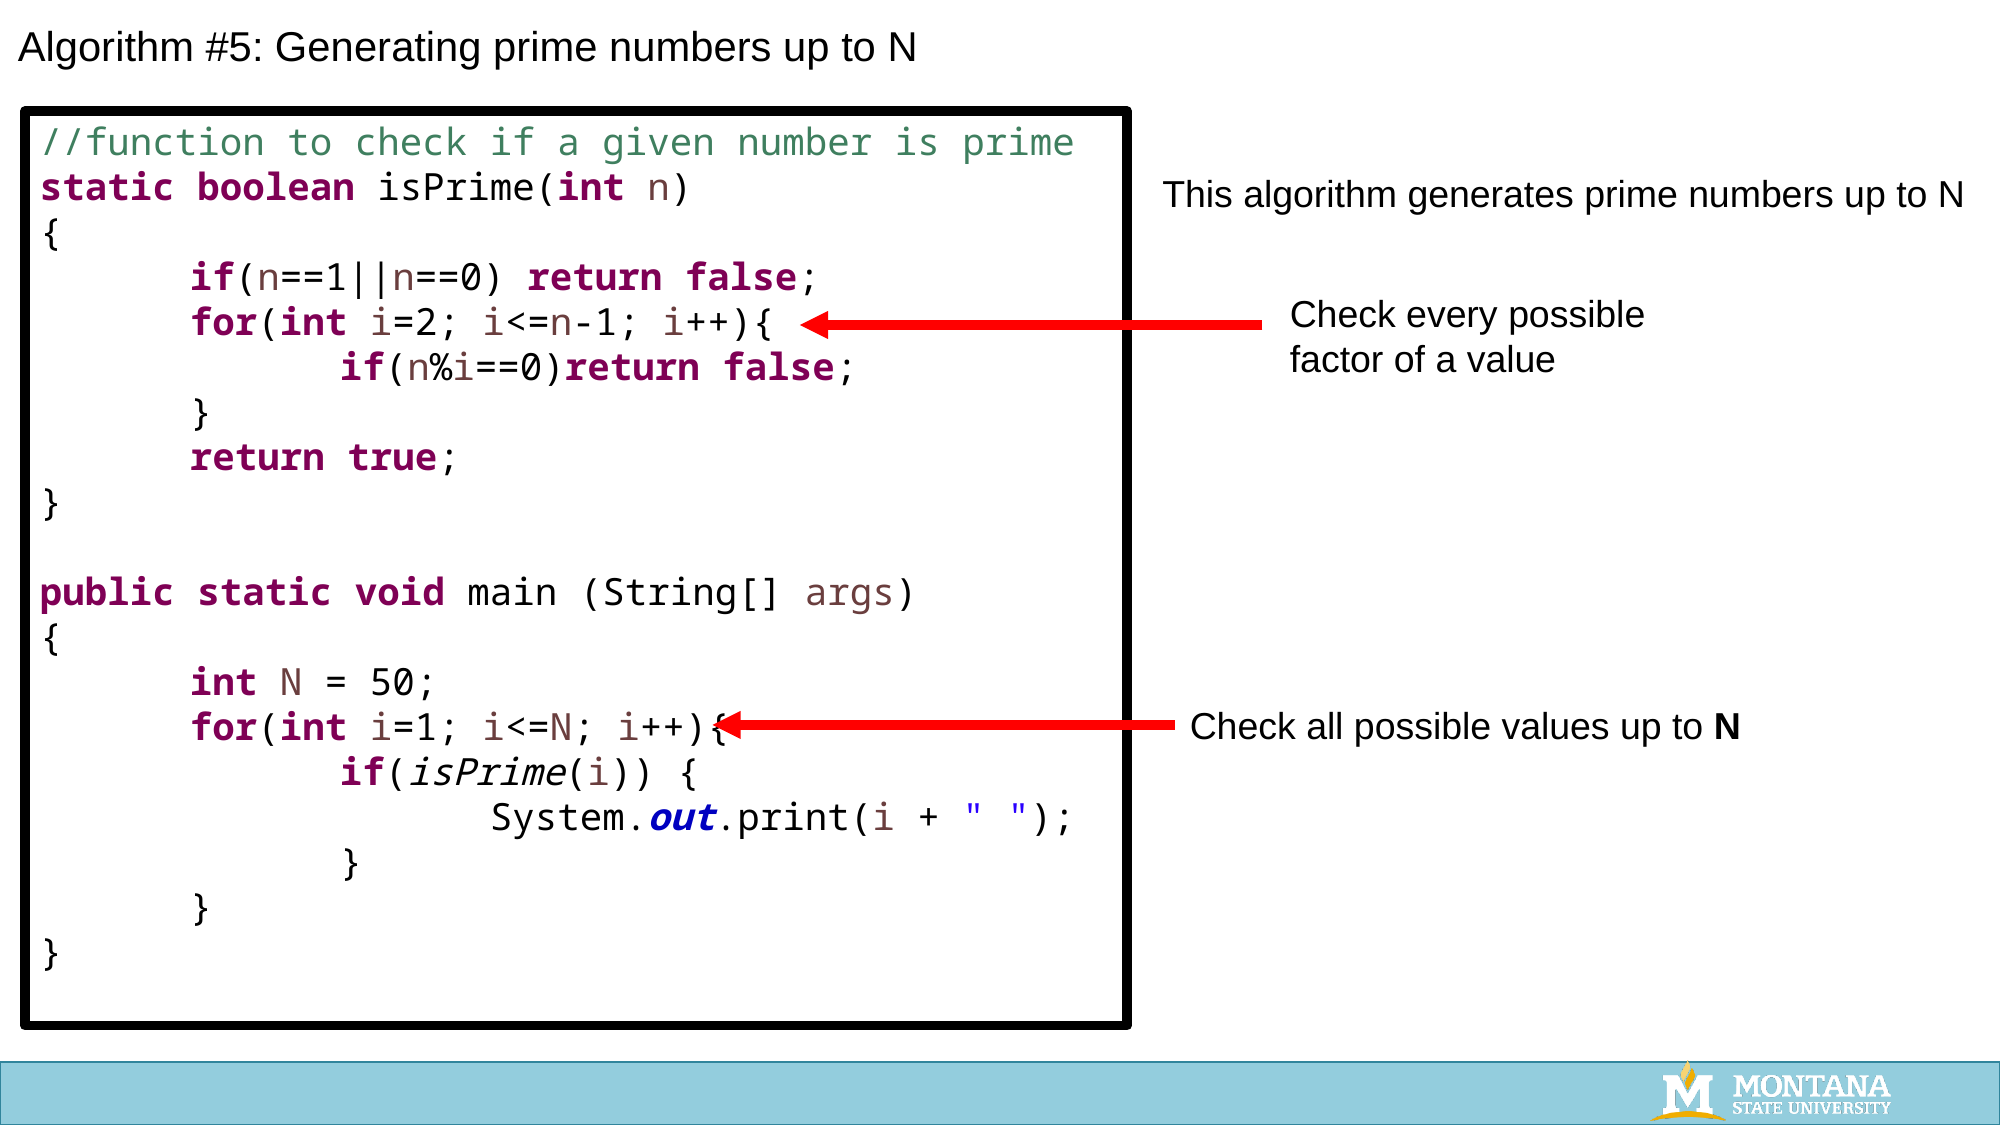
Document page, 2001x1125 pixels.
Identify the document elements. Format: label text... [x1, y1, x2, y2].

picture [1649, 1060, 1892, 1122]
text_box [1892, 1060, 2000, 1125]
text_box This algorithm generates prime numbers up to N [1147, 162, 1981, 223]
text_box //function to check if a given number is prime static boolean isPrime(int n) { if(n==1||n==0) return false; for(int i=2; i<=n-1; i++){ if(n%i==0)return false; } return true; } public static void main (String[] args) { int N = 50; for(int i=1; i<=N; i++){ if(isPrime(i)) { System.out.print(i + " "); } } } [24, 111, 1128, 1026]
text_box Check every possible factor of a value [1274, 282, 1738, 387]
text_box Check all possible values up to N [1174, 694, 1803, 755]
text_box Algorithm #5: Generating prime numbers up to N [3, 12, 934, 78]
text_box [0, 1060, 1647, 1125]
